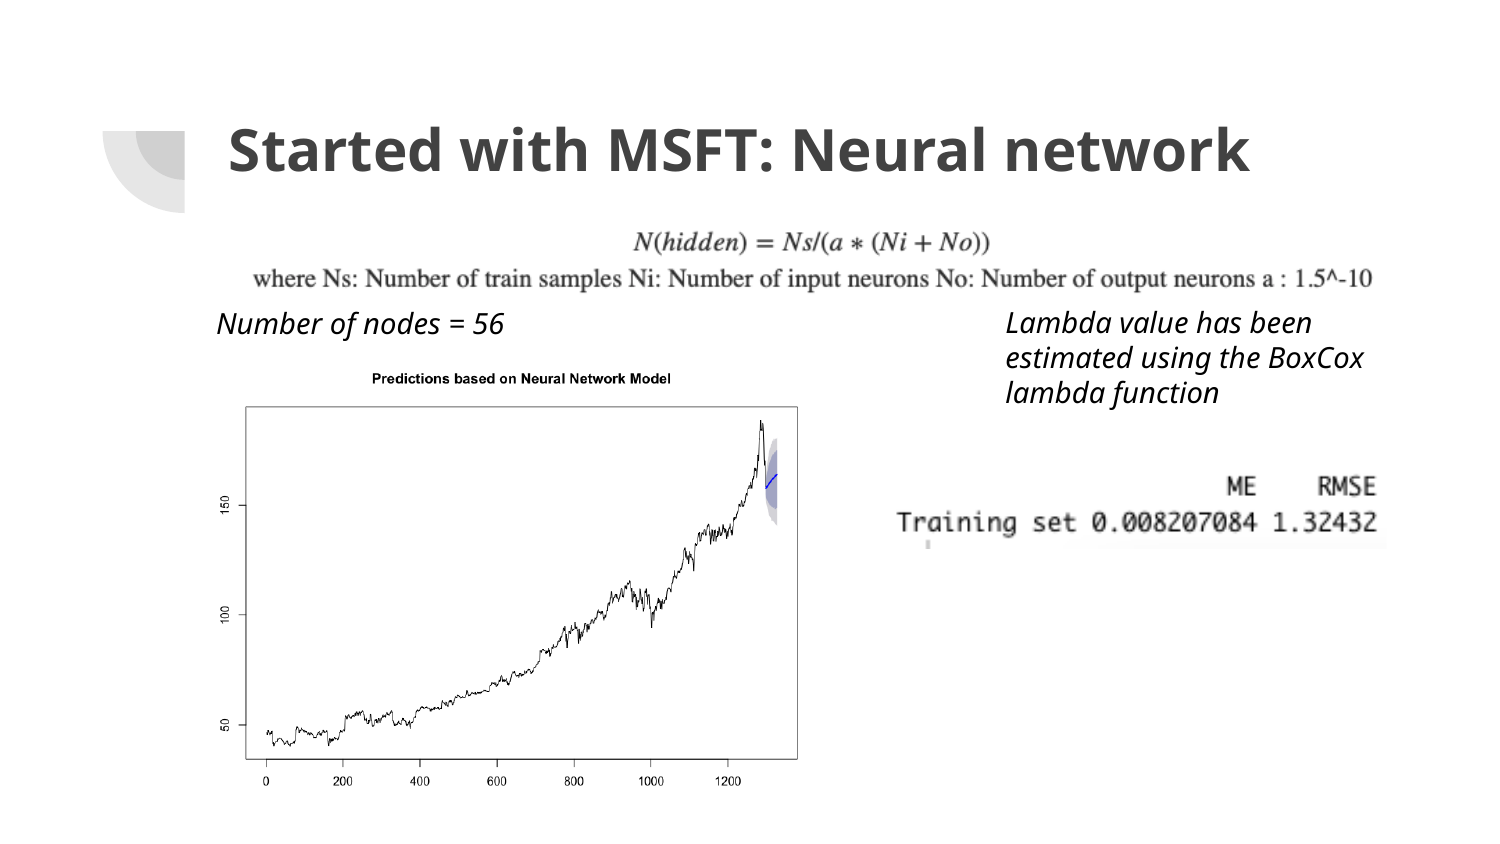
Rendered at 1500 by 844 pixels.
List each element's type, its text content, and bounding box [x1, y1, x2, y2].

text_box Lambda value has been estimated using the BoxCox lambda function [990, 296, 1446, 417]
text_box Number of nodes = 56 [201, 297, 520, 346]
picture [187, 348, 827, 832]
picture [237, 219, 1387, 308]
picture [891, 473, 1387, 549]
title Started with MSFT: Neural network [213, 98, 1368, 263]
